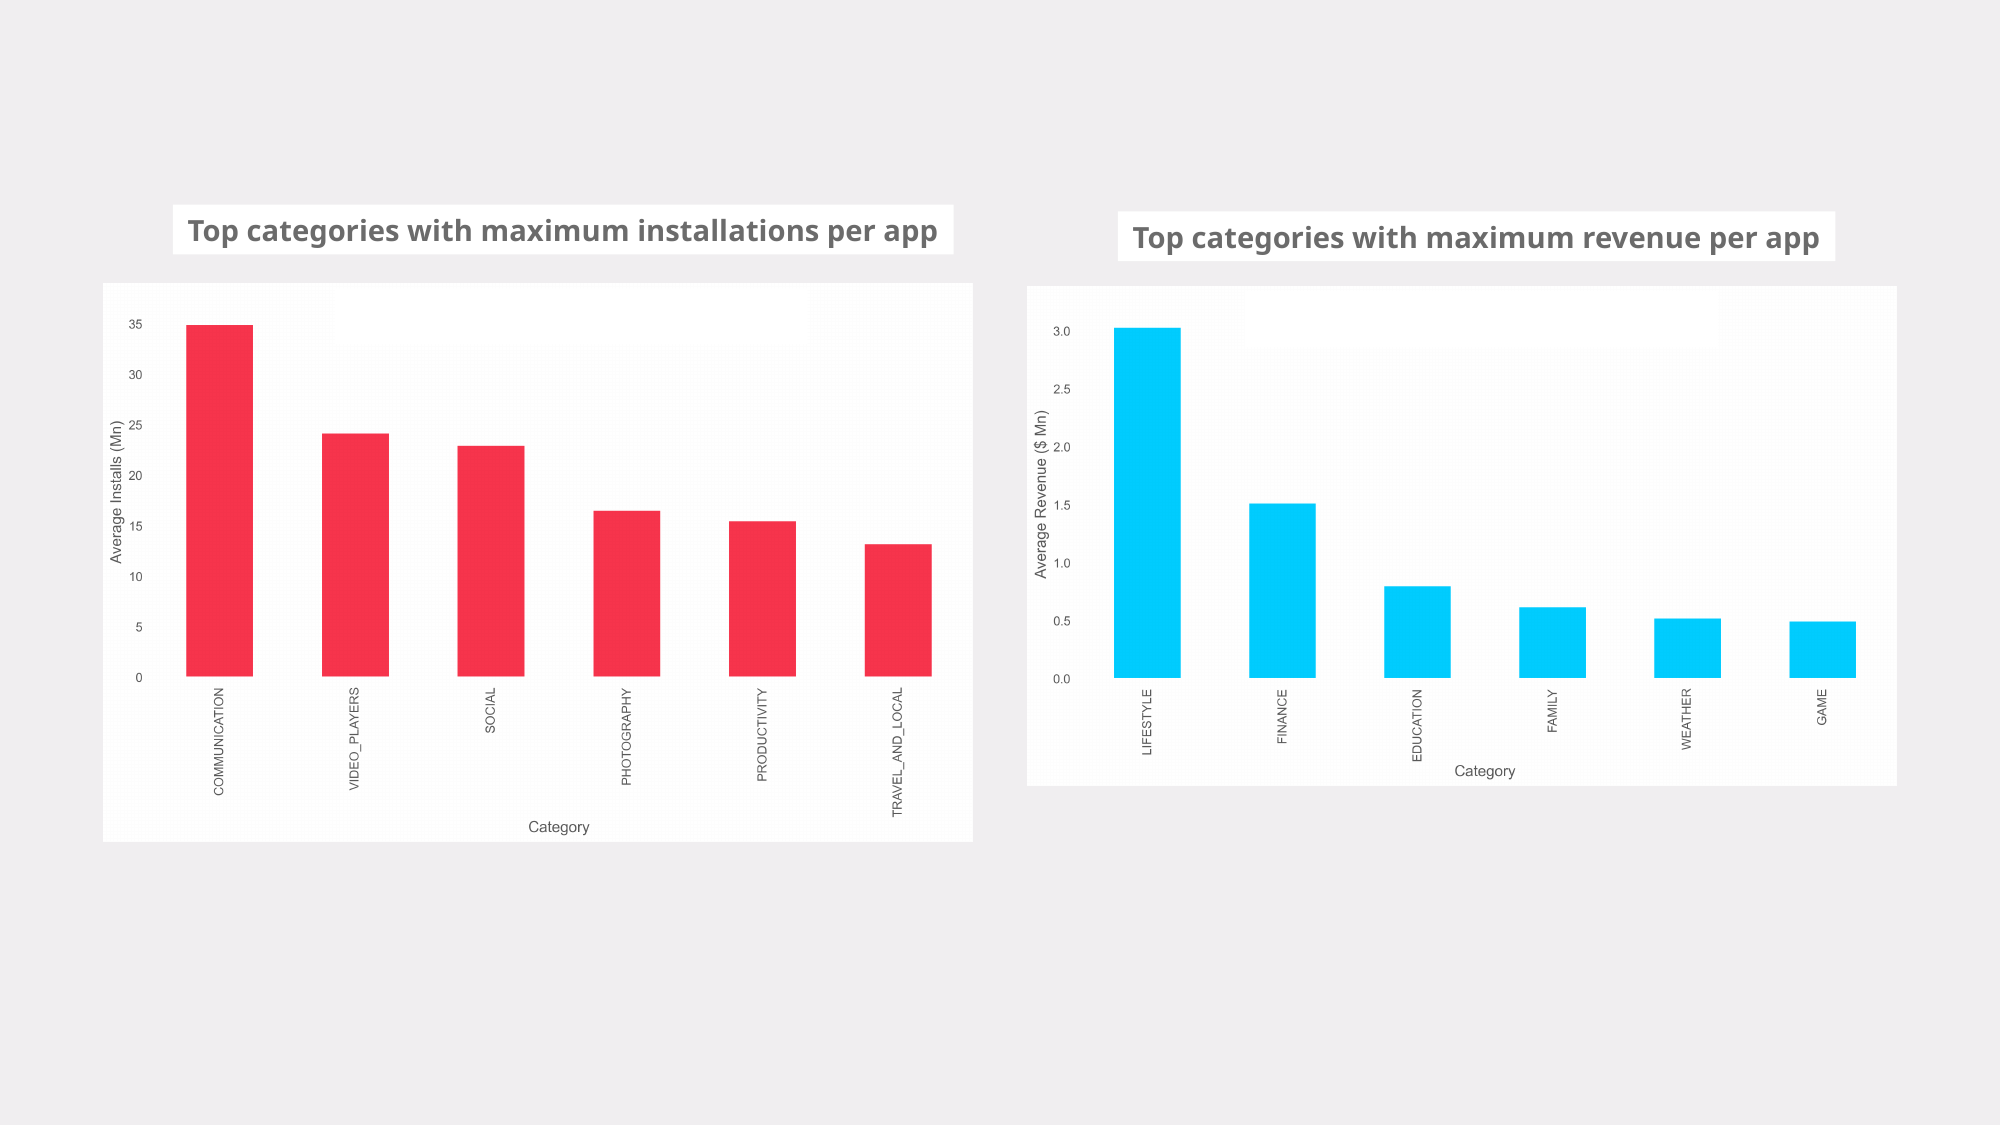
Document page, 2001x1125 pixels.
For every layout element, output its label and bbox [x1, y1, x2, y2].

text_box [103, 204, 973, 842]
text_box [1027, 211, 1897, 786]
